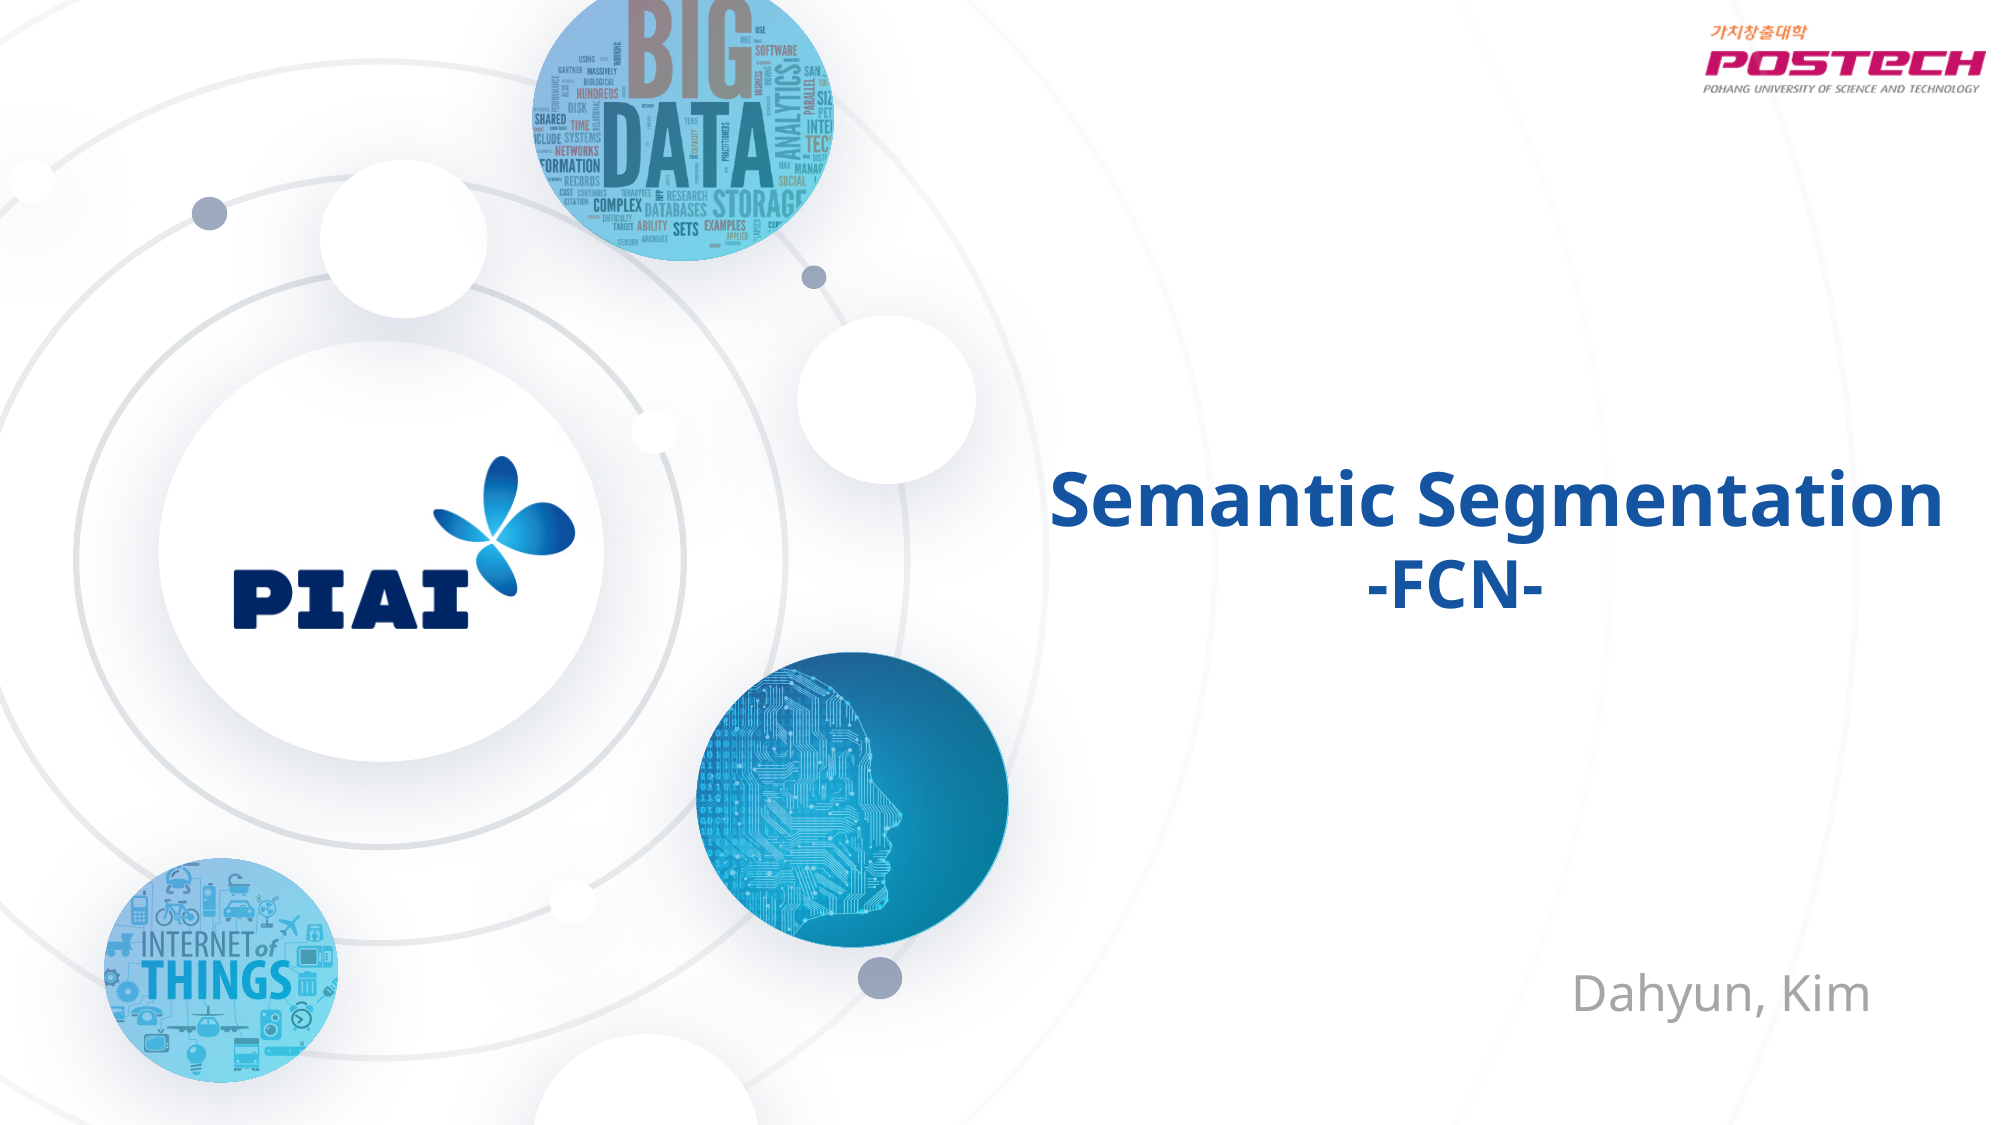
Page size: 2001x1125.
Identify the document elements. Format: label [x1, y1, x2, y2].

picture [225, 449, 577, 635]
text_box [0, 0, 2000, 1125]
